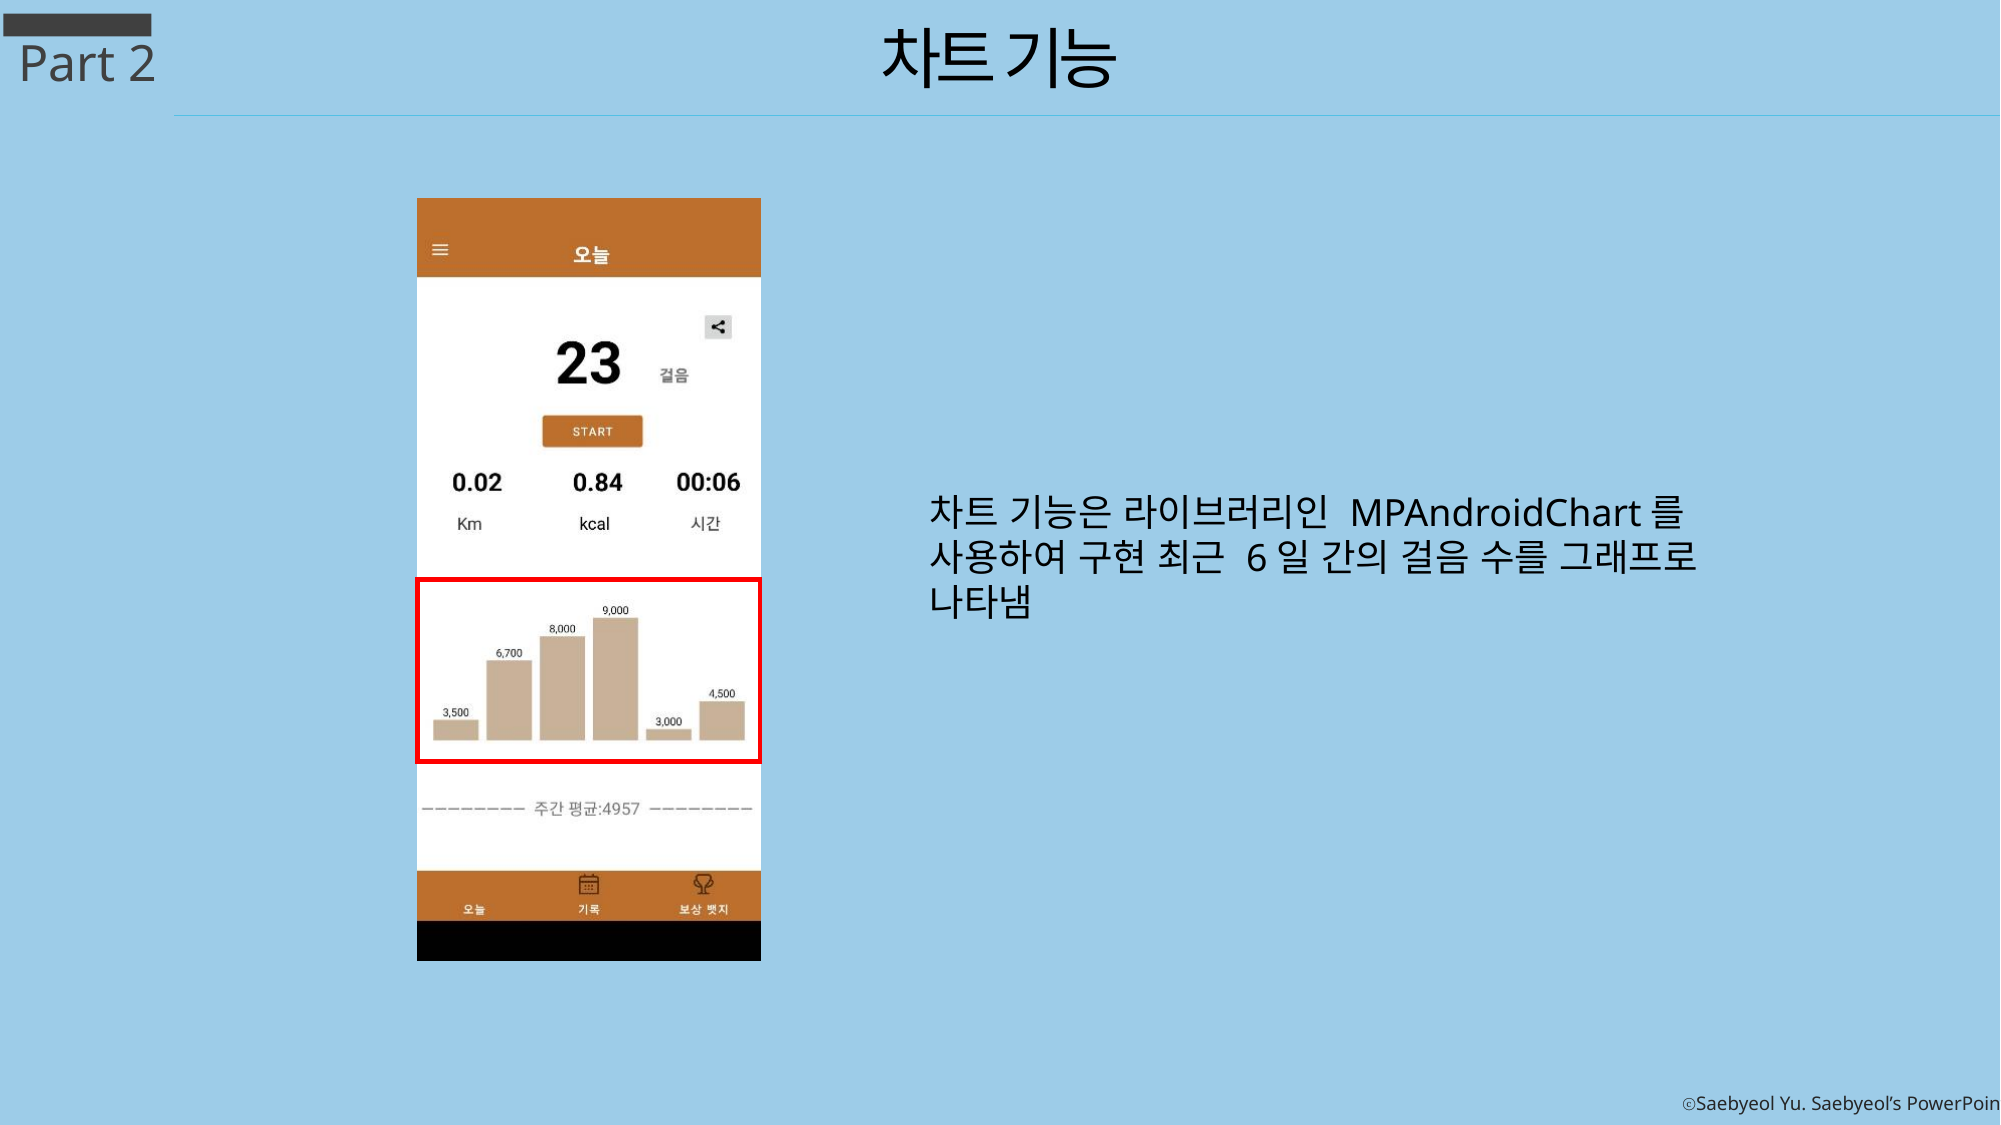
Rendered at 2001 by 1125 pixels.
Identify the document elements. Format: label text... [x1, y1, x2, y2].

text_box Part 2 [3, 23, 221, 99]
text_box 차트 기능 [0, 9, 2000, 105]
text_box 차트 기능은 라이브러리인 MPAndroidChart를 사용하여 구현 최근 6일 간의 걸음 수를 그래프로 나타냄 [914, 481, 1774, 676]
picture [417, 198, 761, 961]
